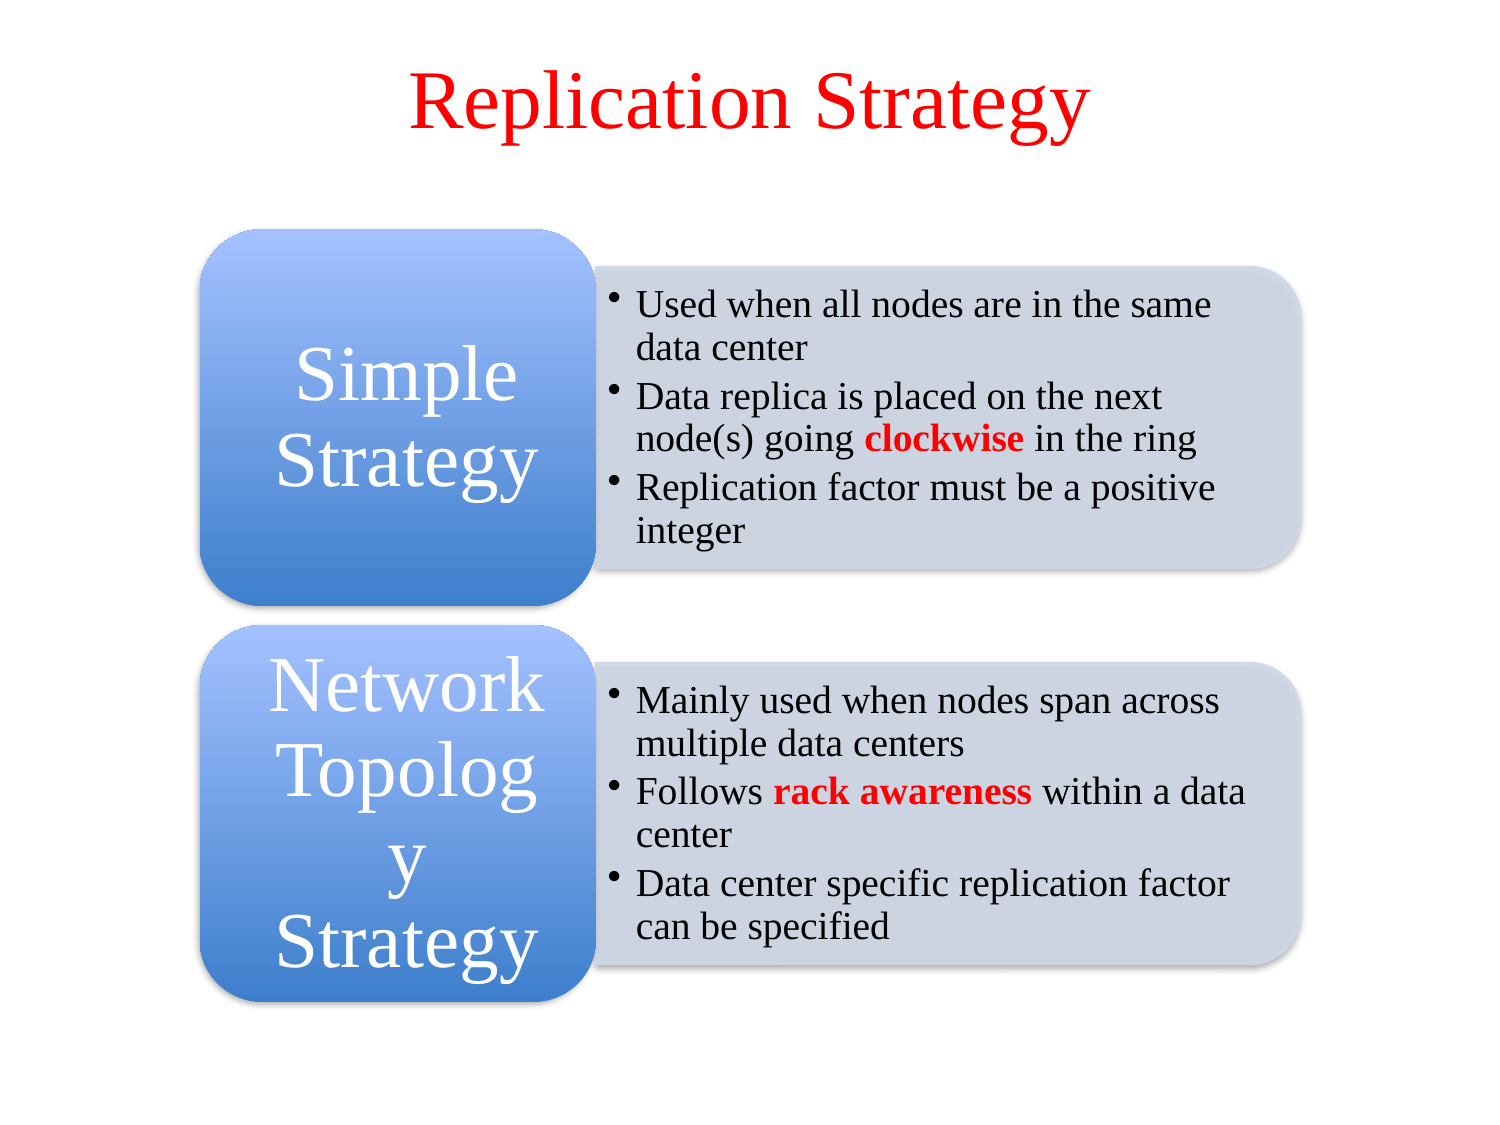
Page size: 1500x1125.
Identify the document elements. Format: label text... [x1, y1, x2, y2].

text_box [199, 228, 1301, 1003]
title Replication Strategy [75, 16, 1425, 173]
